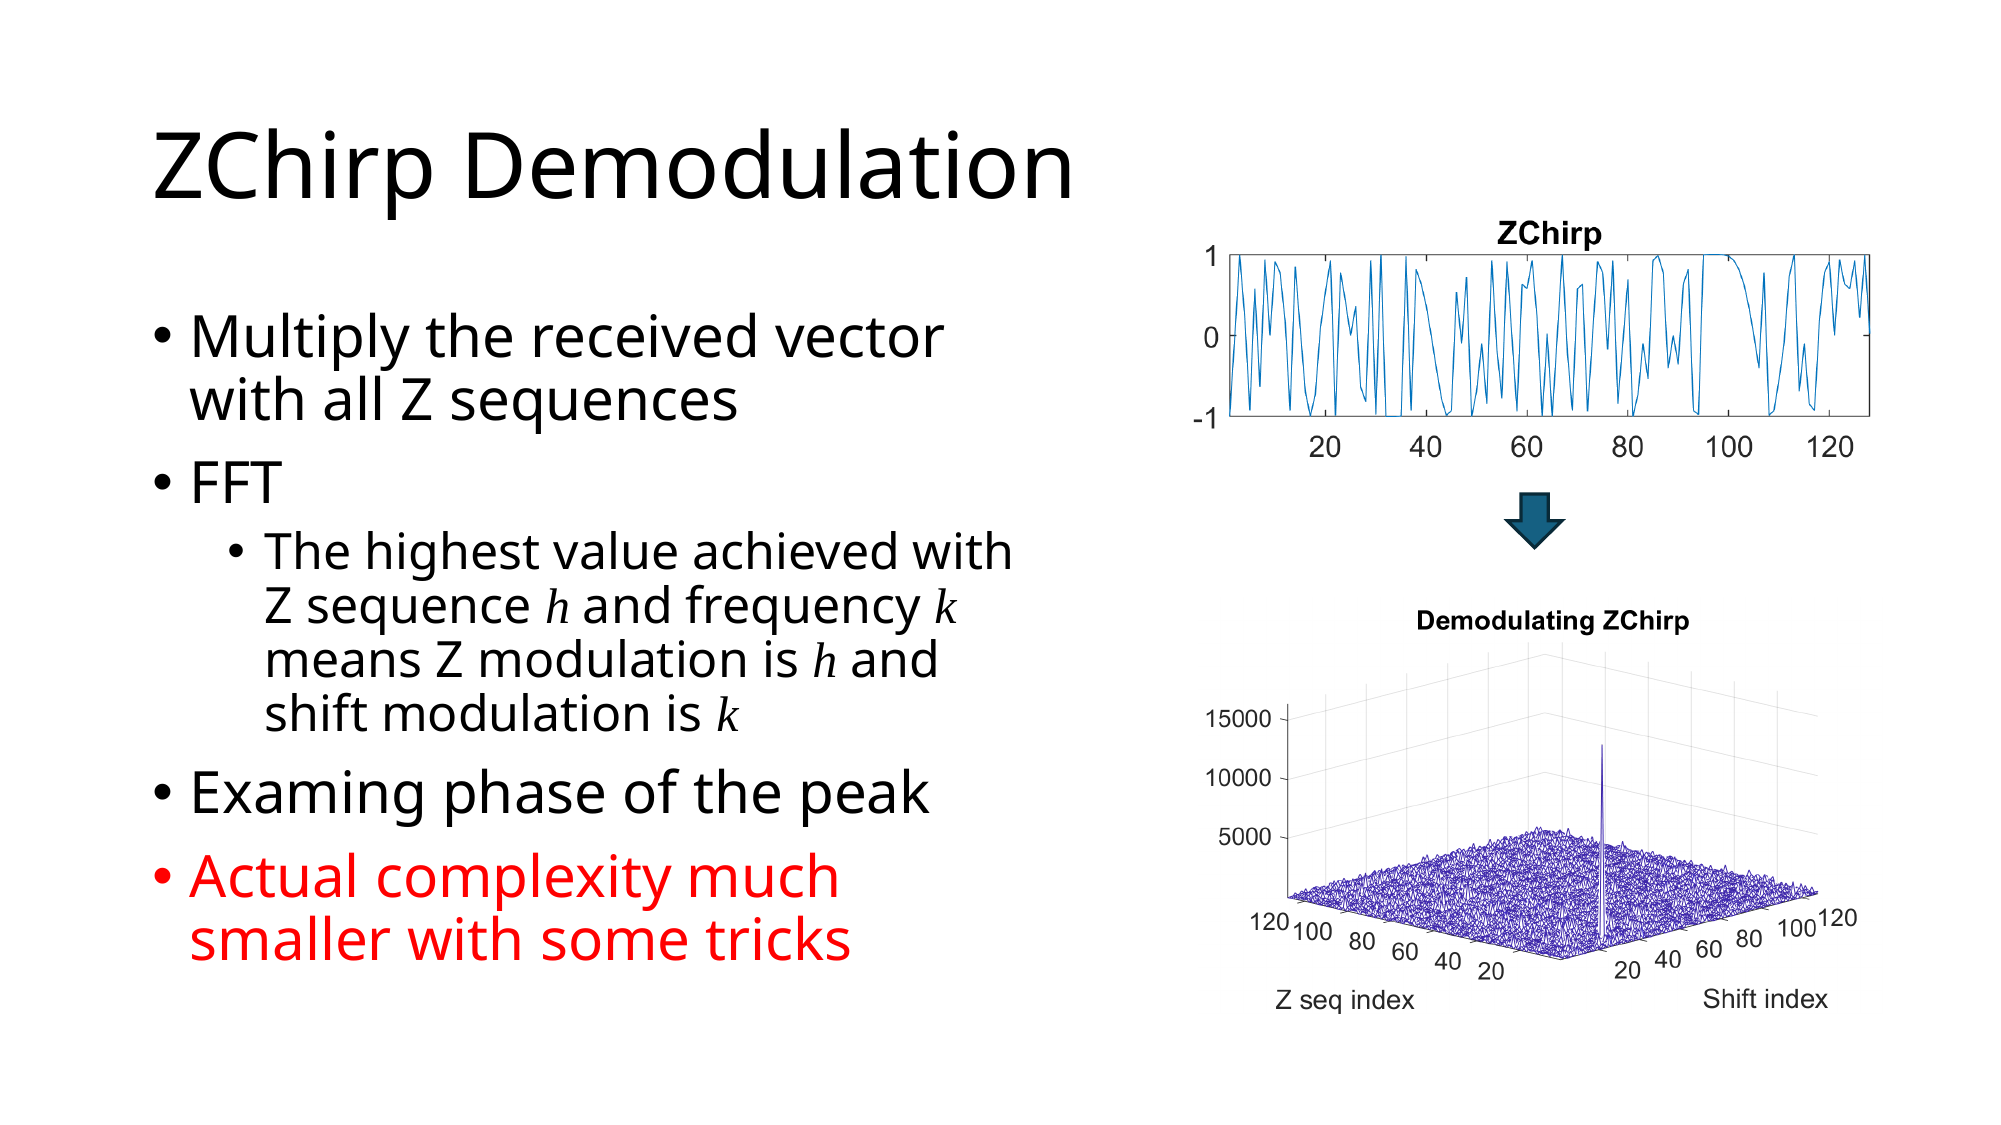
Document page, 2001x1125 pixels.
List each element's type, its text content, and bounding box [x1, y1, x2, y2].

text_box [1503, 492, 1566, 550]
text_box Multiply the received vector with all Z sequences FFT The highest value achieved with Z sequence h and frequency k means Z modulation is h and shift modulation is k Examing phase of the peak Actual complexity much smaller with some tricks [137, 299, 1037, 1014]
picture [1121, 204, 1948, 463]
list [1198, 597, 1883, 1014]
title ZChirp Demodulation [137, 59, 1863, 278]
